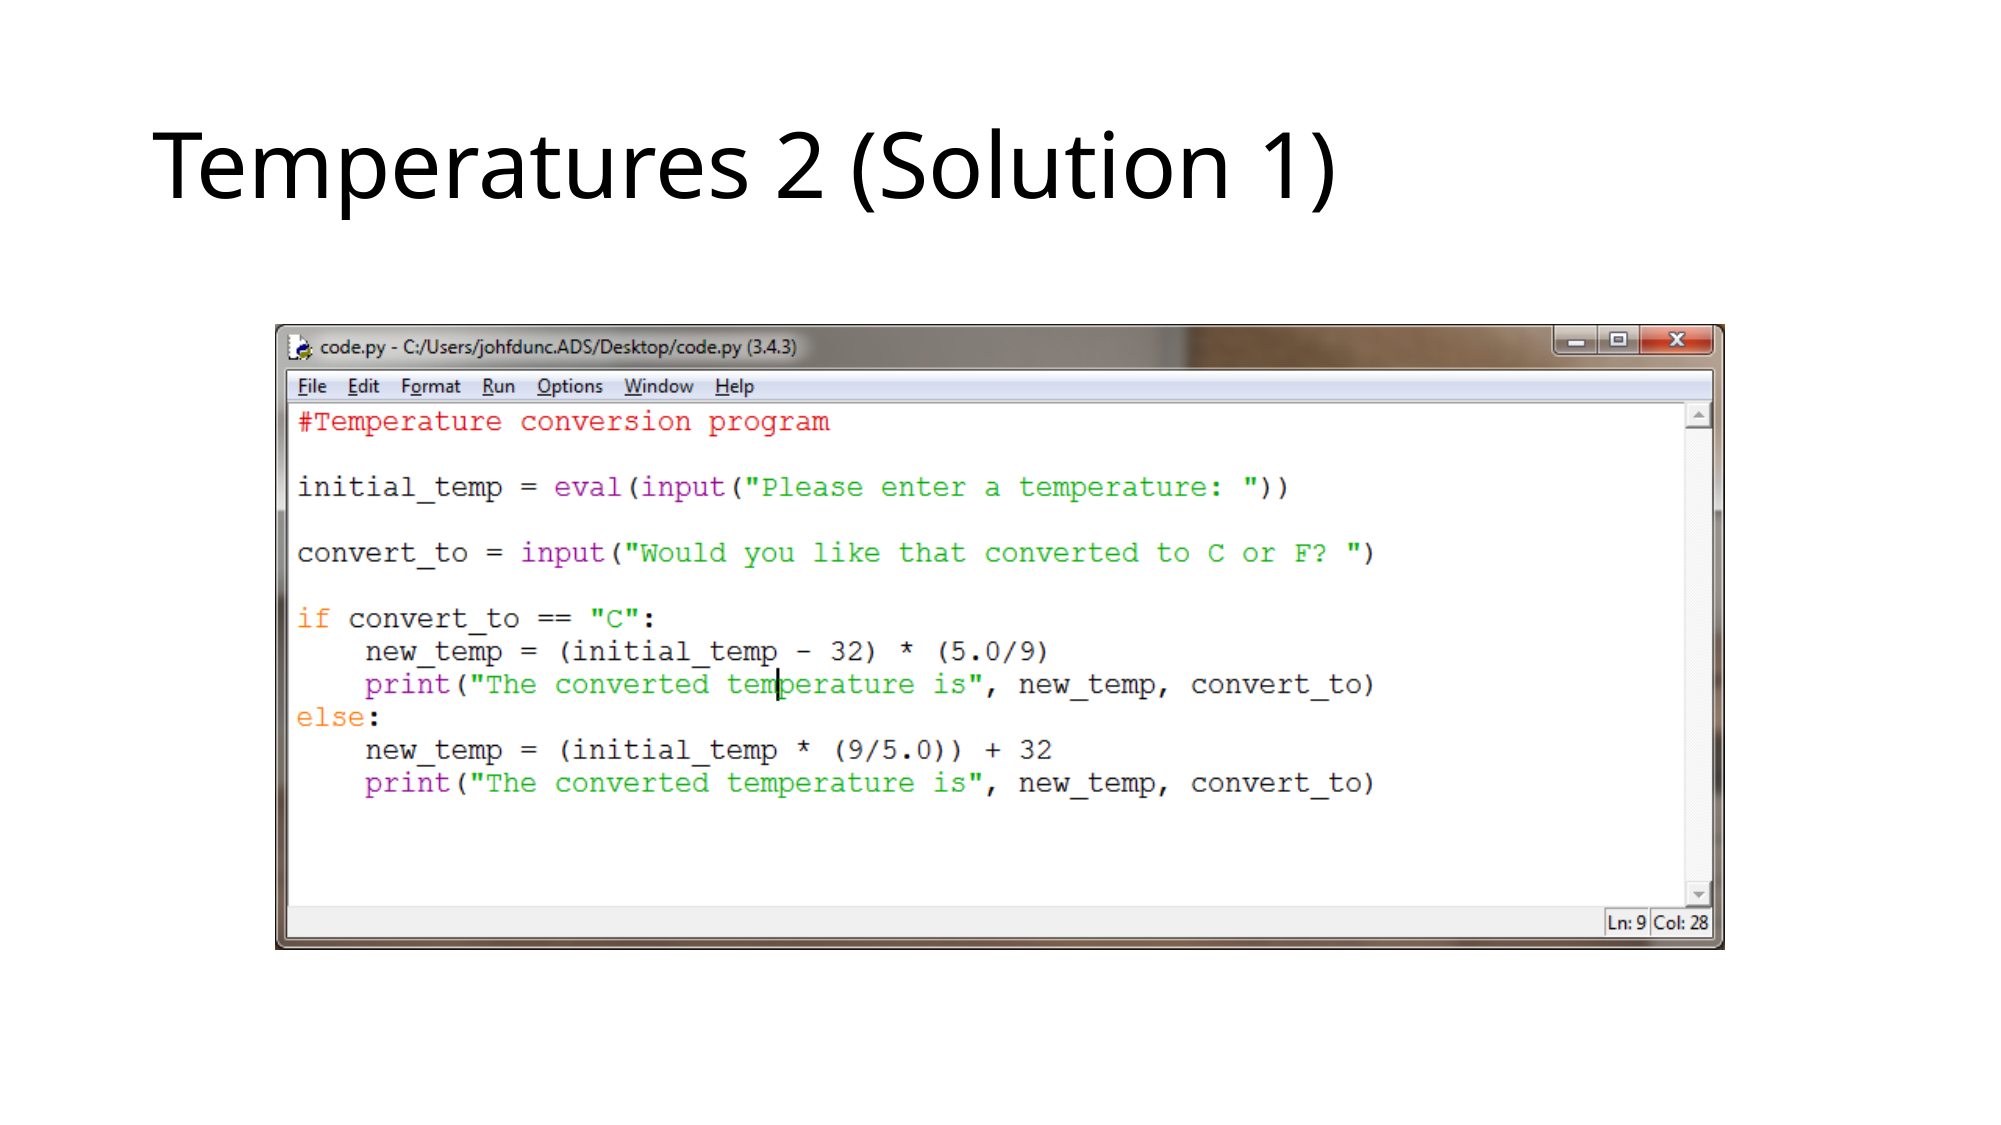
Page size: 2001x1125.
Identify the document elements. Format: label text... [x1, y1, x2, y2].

title Temperatures 2 (Solution 1) [137, 59, 1863, 278]
picture [274, 324, 1725, 950]
